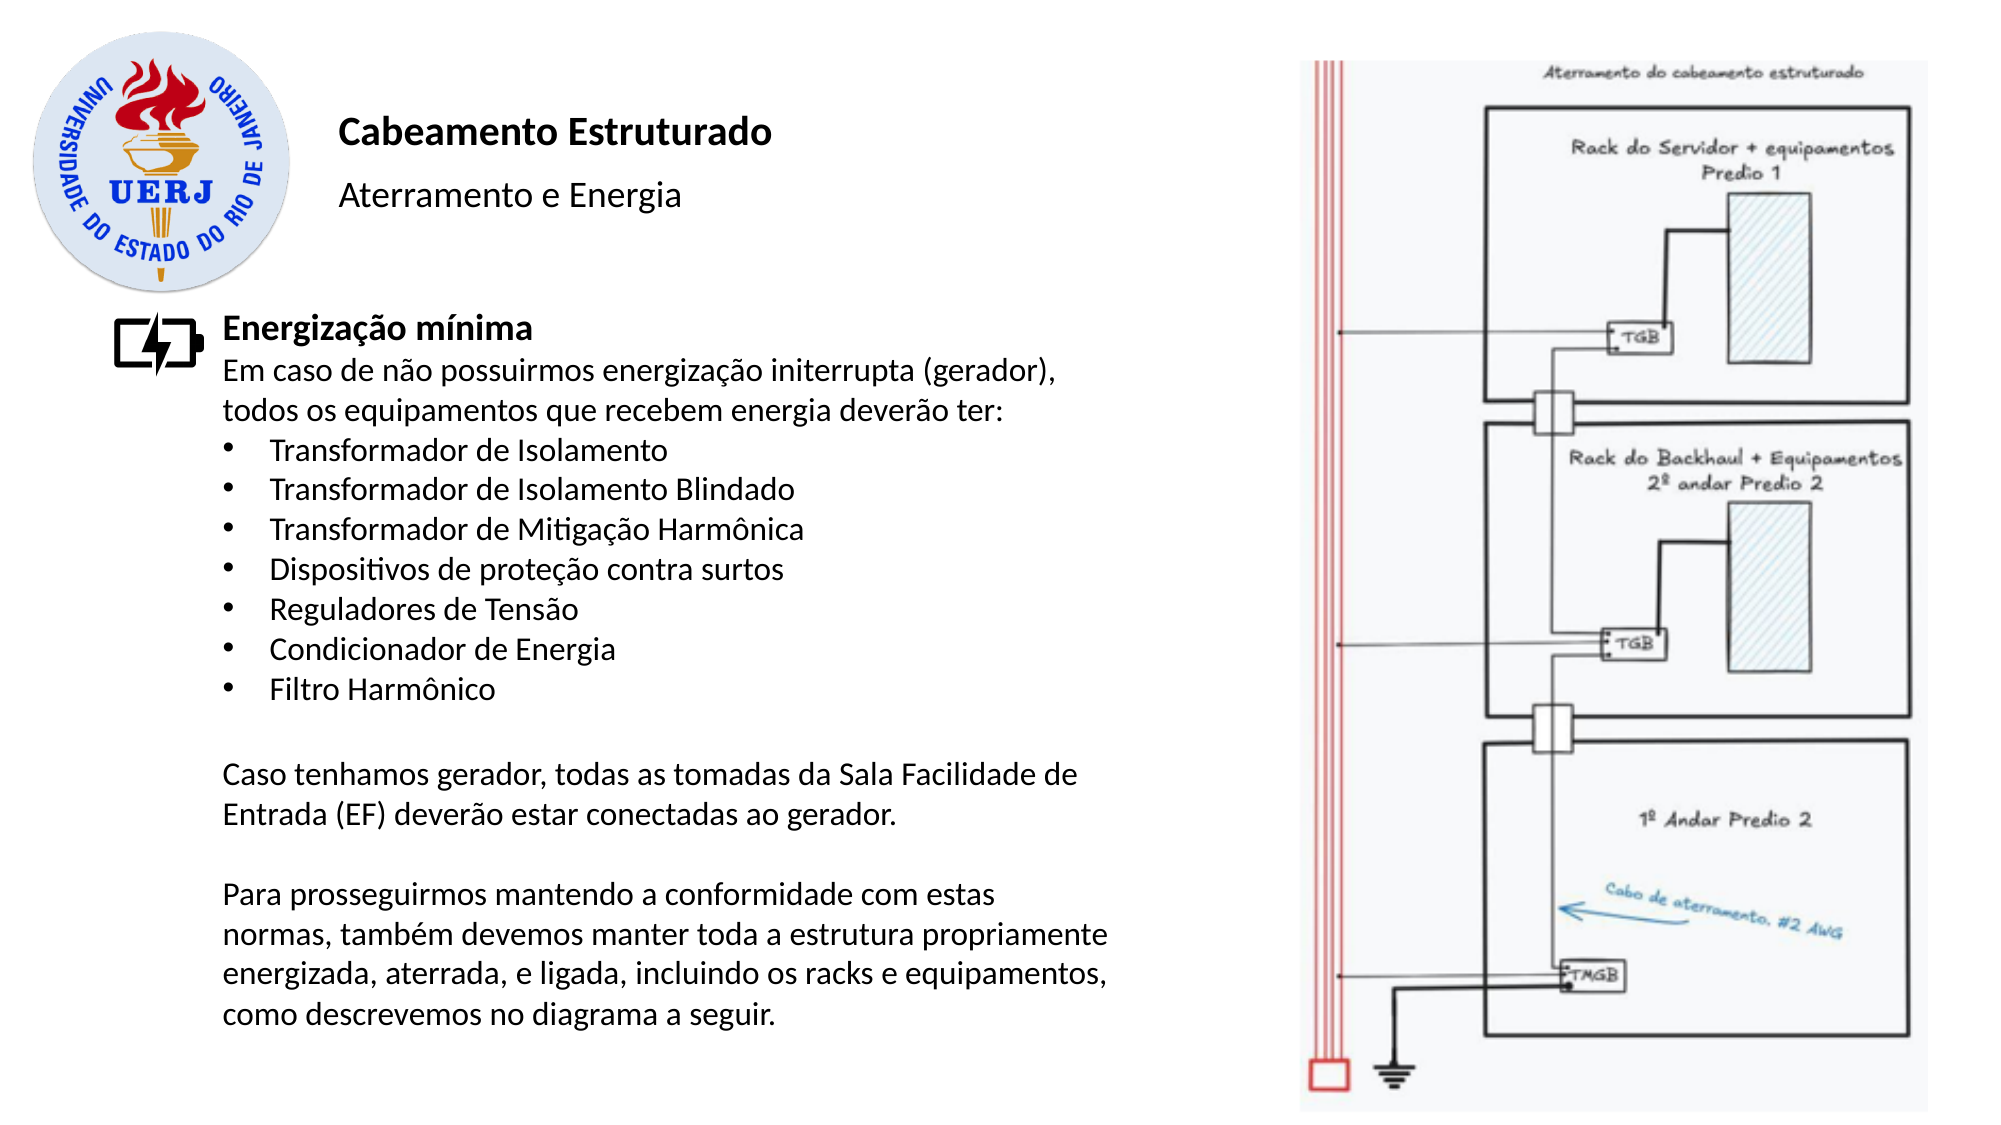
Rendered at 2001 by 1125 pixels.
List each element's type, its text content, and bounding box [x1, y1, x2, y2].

picture [30, 30, 292, 393]
text_box Aterramento e Energia [323, 162, 1242, 223]
text_box Cabeamento Estruturado [323, 96, 1242, 162]
text_box Energização mínima Em caso de não possuirmos energização initerrupta (gerador), todos os equipamentos que recebem energia deverão ter: Transformador de Isolamento Transformador de Isolamento Blindado Transformador de Mitigação Harmônica Dispositivos de proteção contra surtos Reguladores de Tensão Condicionador de Energia Filtro Harmônico Caso tenhamos gerador, todas as tomadas da Sala Facilidade de Entrada (EF) deverão estar conectadas ao gerador. Para prosseguirmos mantendo a conformidade com estas normas, também devemos manter toda a estrutura propriamente energizada, aterrada, e ligada, incluindo os racks e equipamentos, como descrevemos no diagrama a seguir. [207, 295, 1126, 1079]
picture [1273, 59, 1928, 1125]
